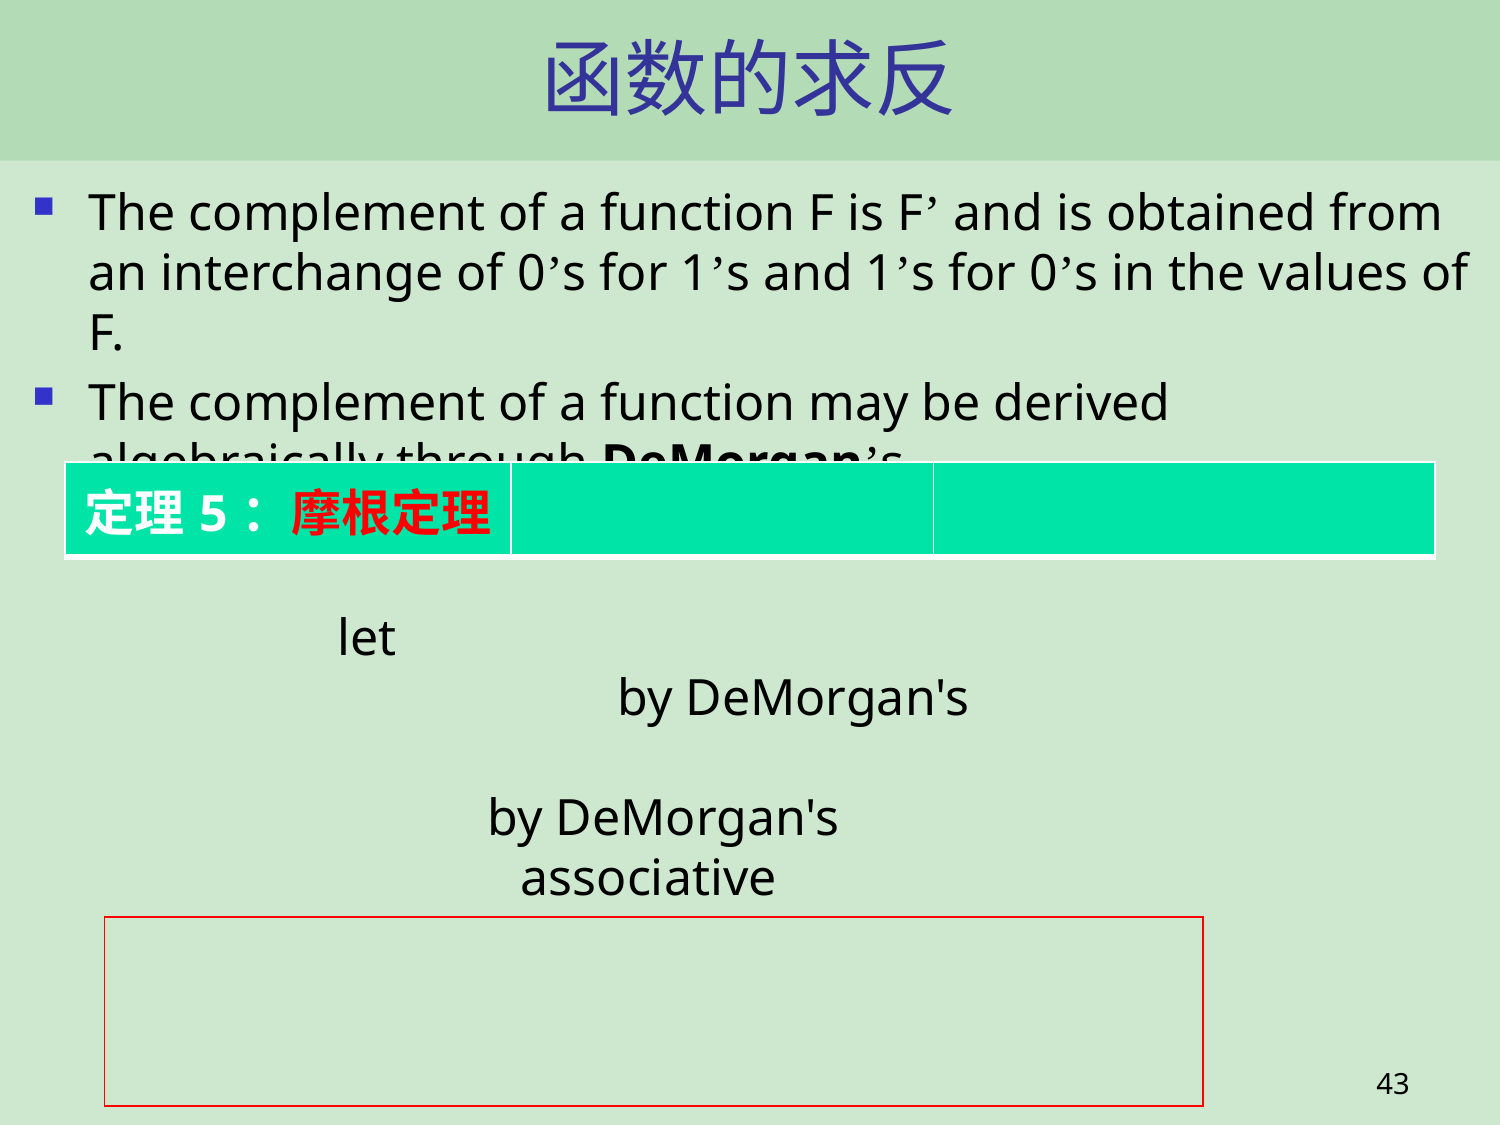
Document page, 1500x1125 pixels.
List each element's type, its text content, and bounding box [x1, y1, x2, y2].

text_box The complement of a function F is F’ and is obtained from an interchange of 0’s for 1’s and 1’s for 0’s in the values of F. The complement of a function may be derived algebraically through DeMorgan’s [17, 172, 1489, 457]
text_box [104, 916, 1204, 1106]
title 函数的求反 [0, 19, 1500, 134]
slide_number 43 [1112, 1037, 1426, 1113]
